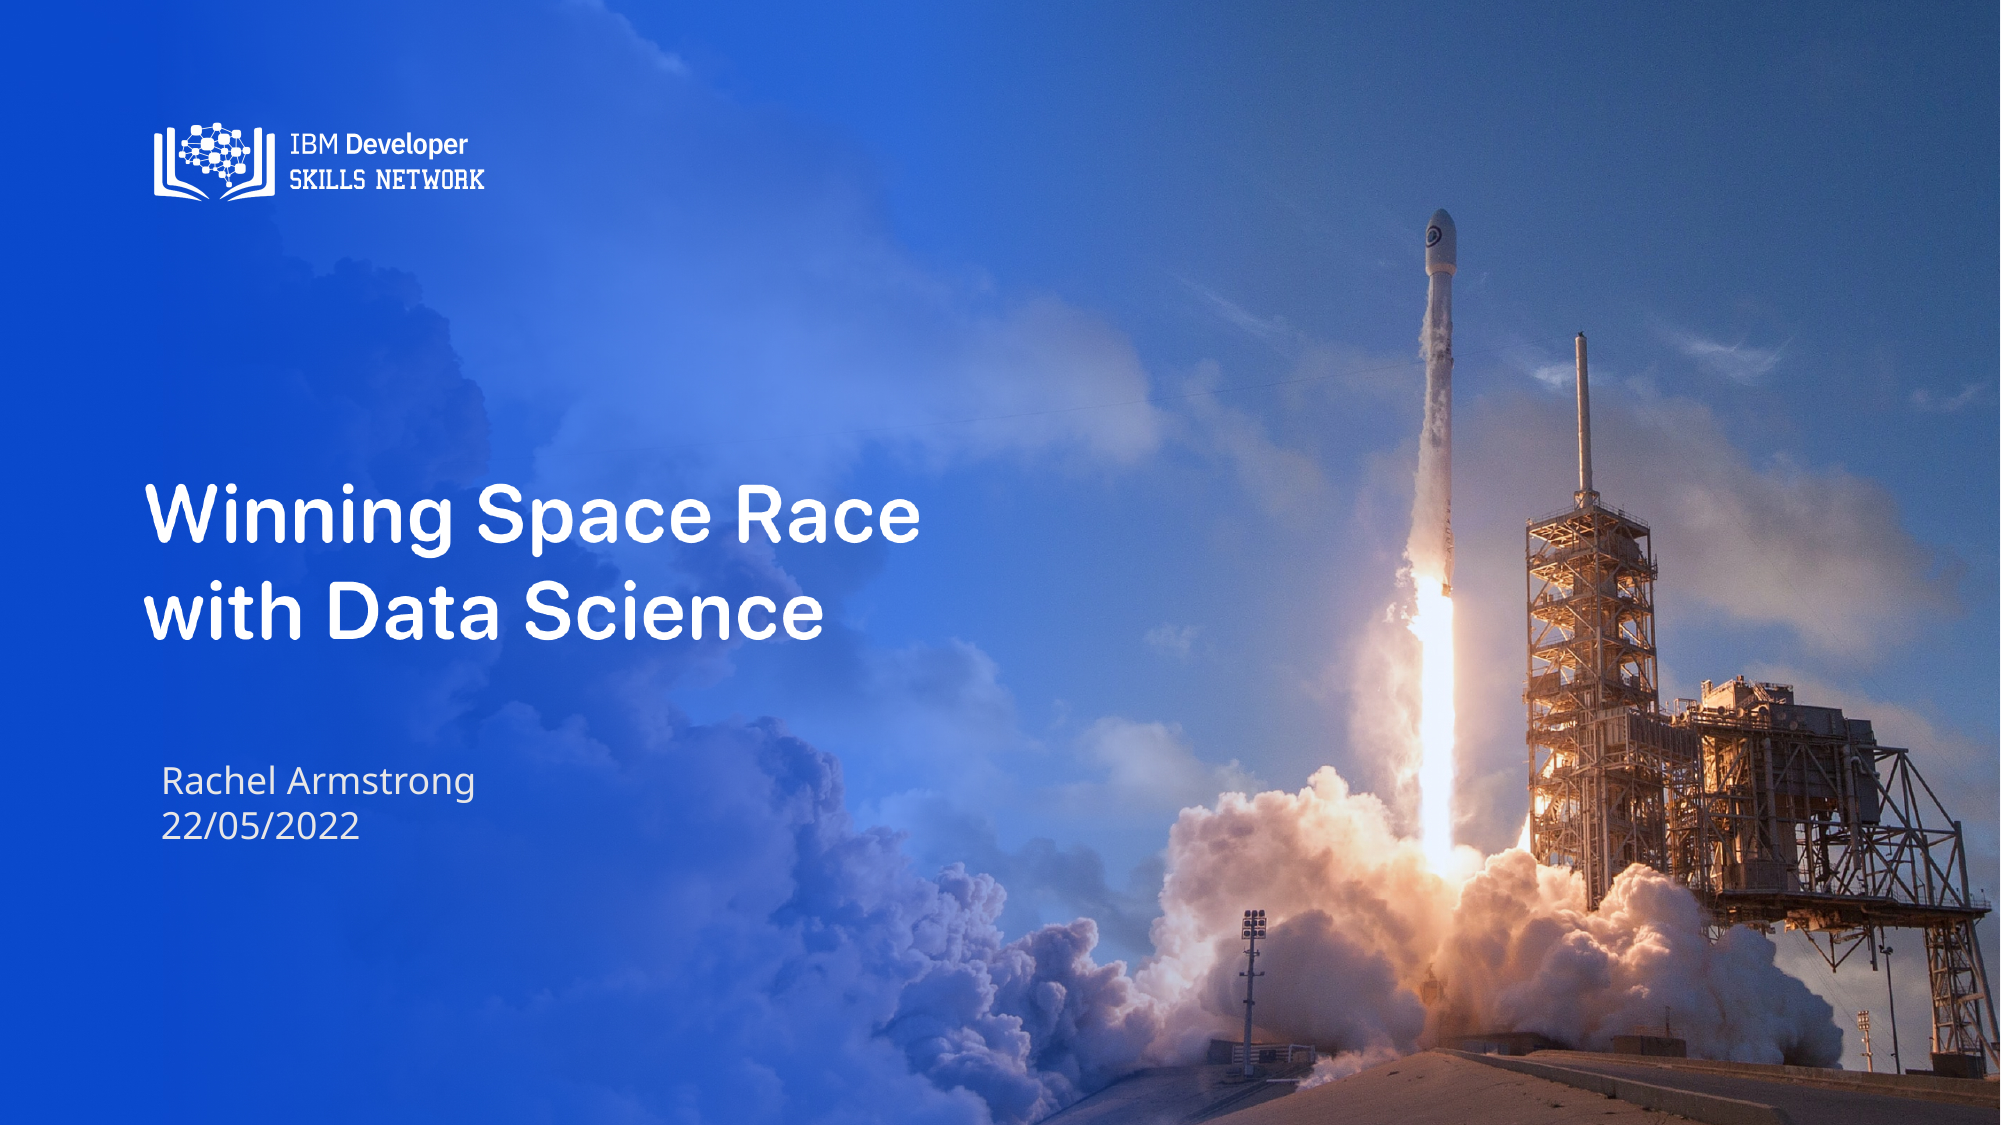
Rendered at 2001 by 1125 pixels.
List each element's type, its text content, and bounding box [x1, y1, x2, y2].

text_box Rachel Armstrong 22/05/2022 [145, 749, 559, 855]
picture [0, 0, 2001, 1125]
